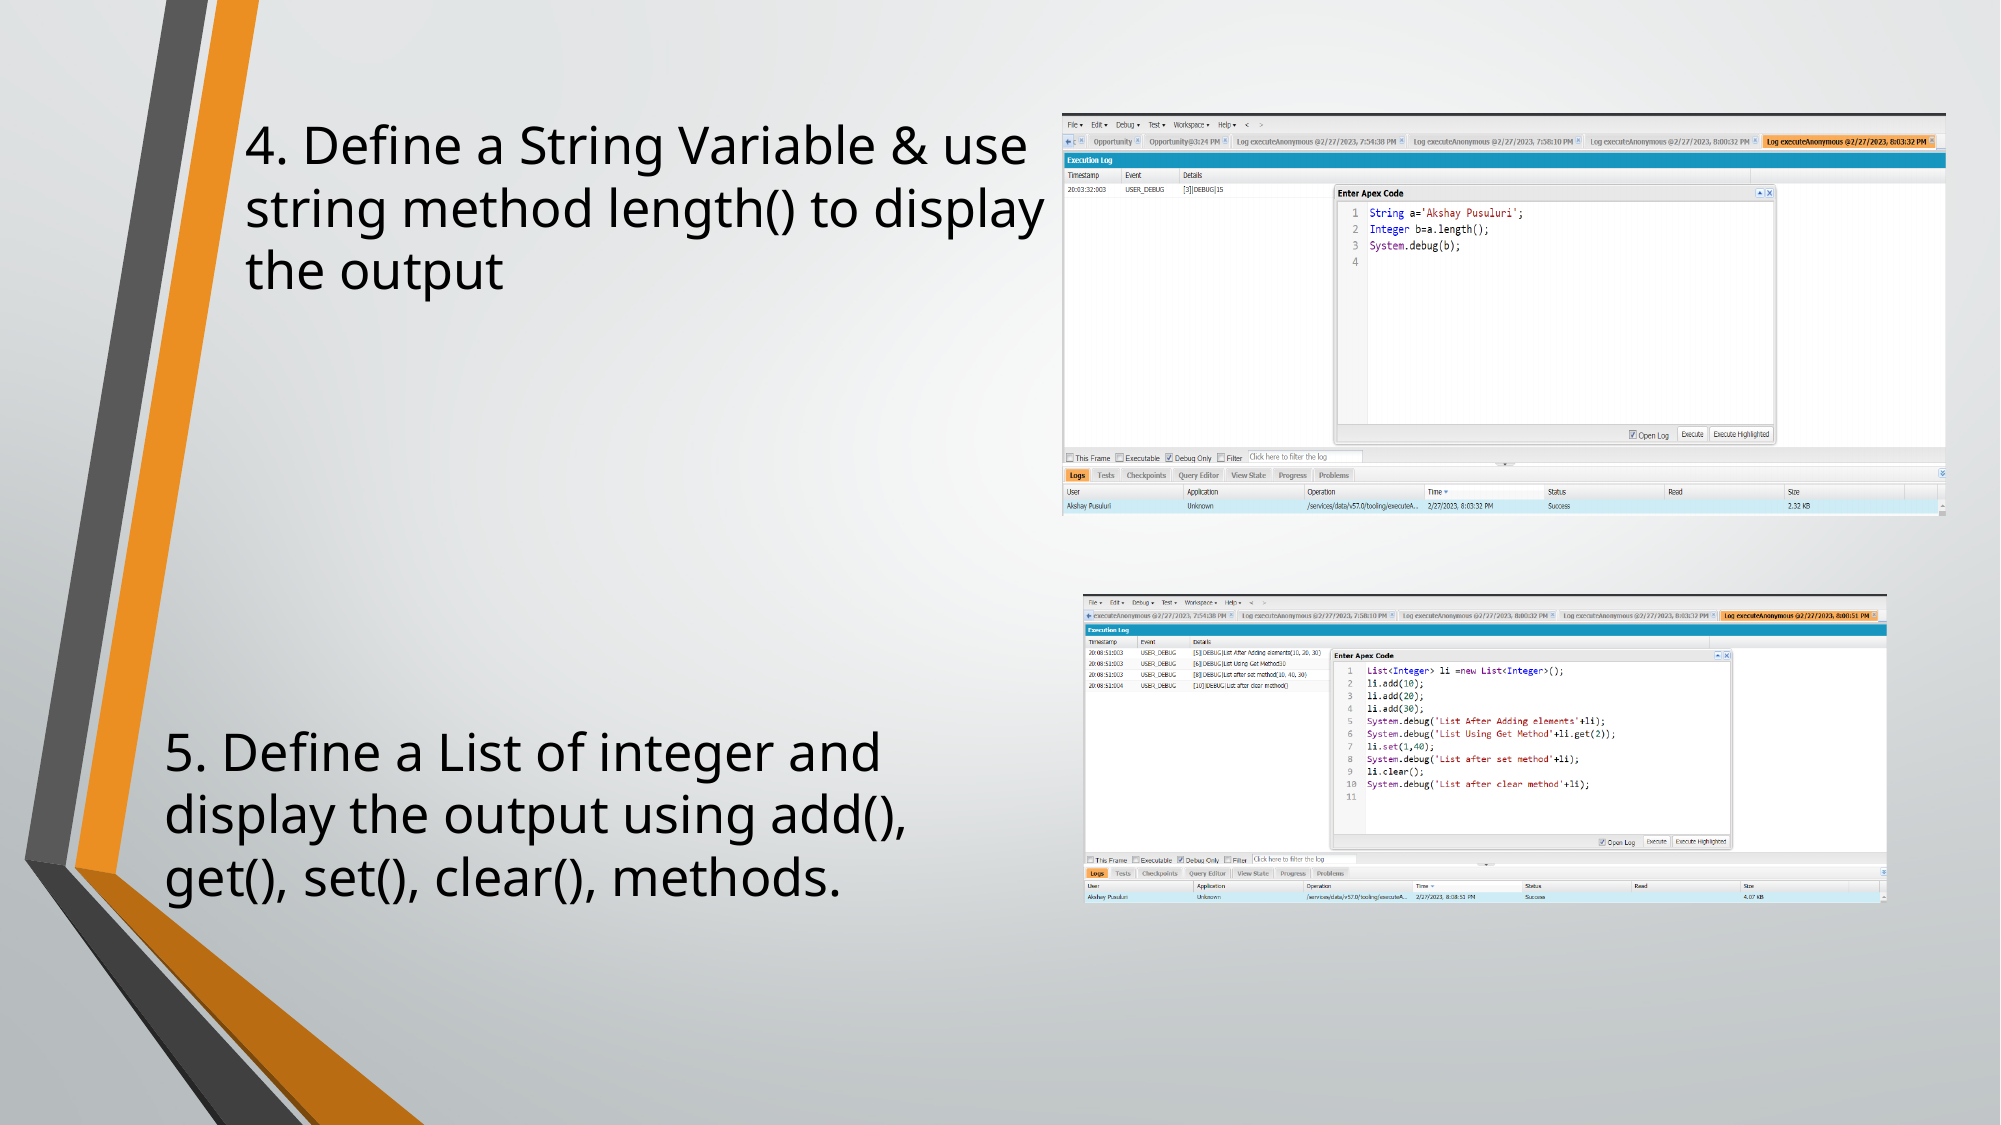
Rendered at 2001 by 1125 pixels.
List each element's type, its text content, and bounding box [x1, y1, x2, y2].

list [1061, 113, 1946, 516]
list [1083, 594, 1888, 903]
list 5. Define a List of integer and display the output using add(), get(), set(), clear(), methods. [149, 720, 1000, 915]
list 4. Define a String Variable & use string method length() to display the output [230, 113, 1061, 308]
